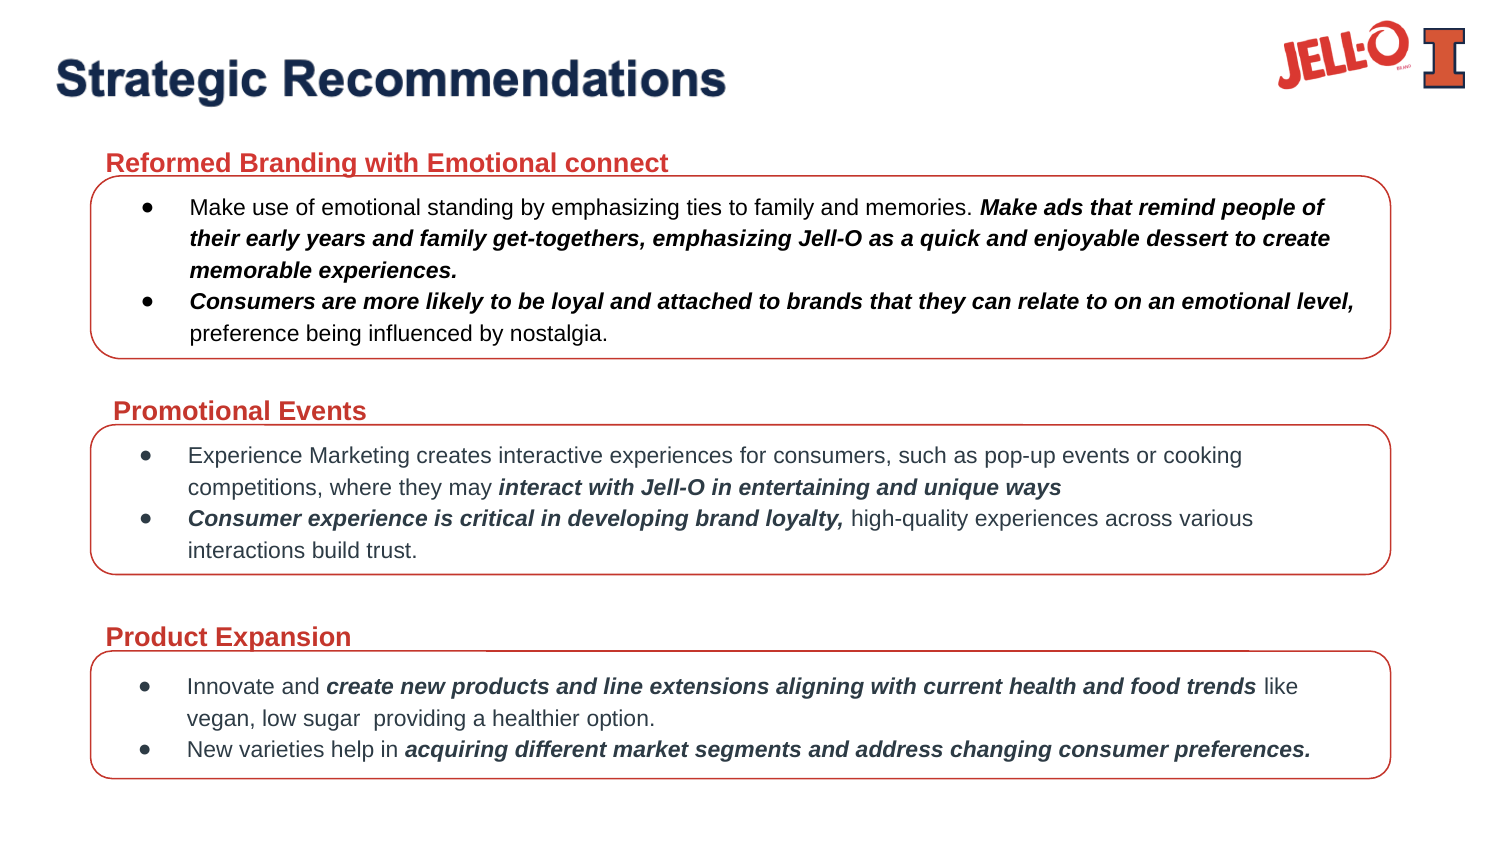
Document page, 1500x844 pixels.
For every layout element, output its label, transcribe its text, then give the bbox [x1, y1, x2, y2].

text_box Make use of emotional standing by emphasizing ties to family and memories. Make ads that remind people of their early years and family get-togethers, emphasizing Jell-O as a quick and enjoyable dessert to create memorable experiences. Consumers are more likely to be loyal and attached to brands that they can relate to on an emotional level, preference being influenced by nostalgia. [90, 175, 1391, 359]
text_box Product Expansion [90, 599, 786, 669]
text_box Reformed Branding with Emotional connect [90, 146, 786, 201]
picture [24, 8, 1485, 138]
text_box Innovate and create new products and line extensions aligning with current health and food trends like vegan, low sugar providing a healthier option. New varieties help in acquiring different market segments and address changing consumer preferences. [90, 650, 1391, 779]
text_box Promotional Events [90, 373, 786, 445]
text_box Experience Marketing creates interactive experiences for consumers, such as pop-up events or cooking competitions, where they may interact with Jell-O in entertaining and unique ways Consumer experience is critical in developing brand loyalty, high-quality experiences across various interactions build trust. [90, 424, 1391, 575]
